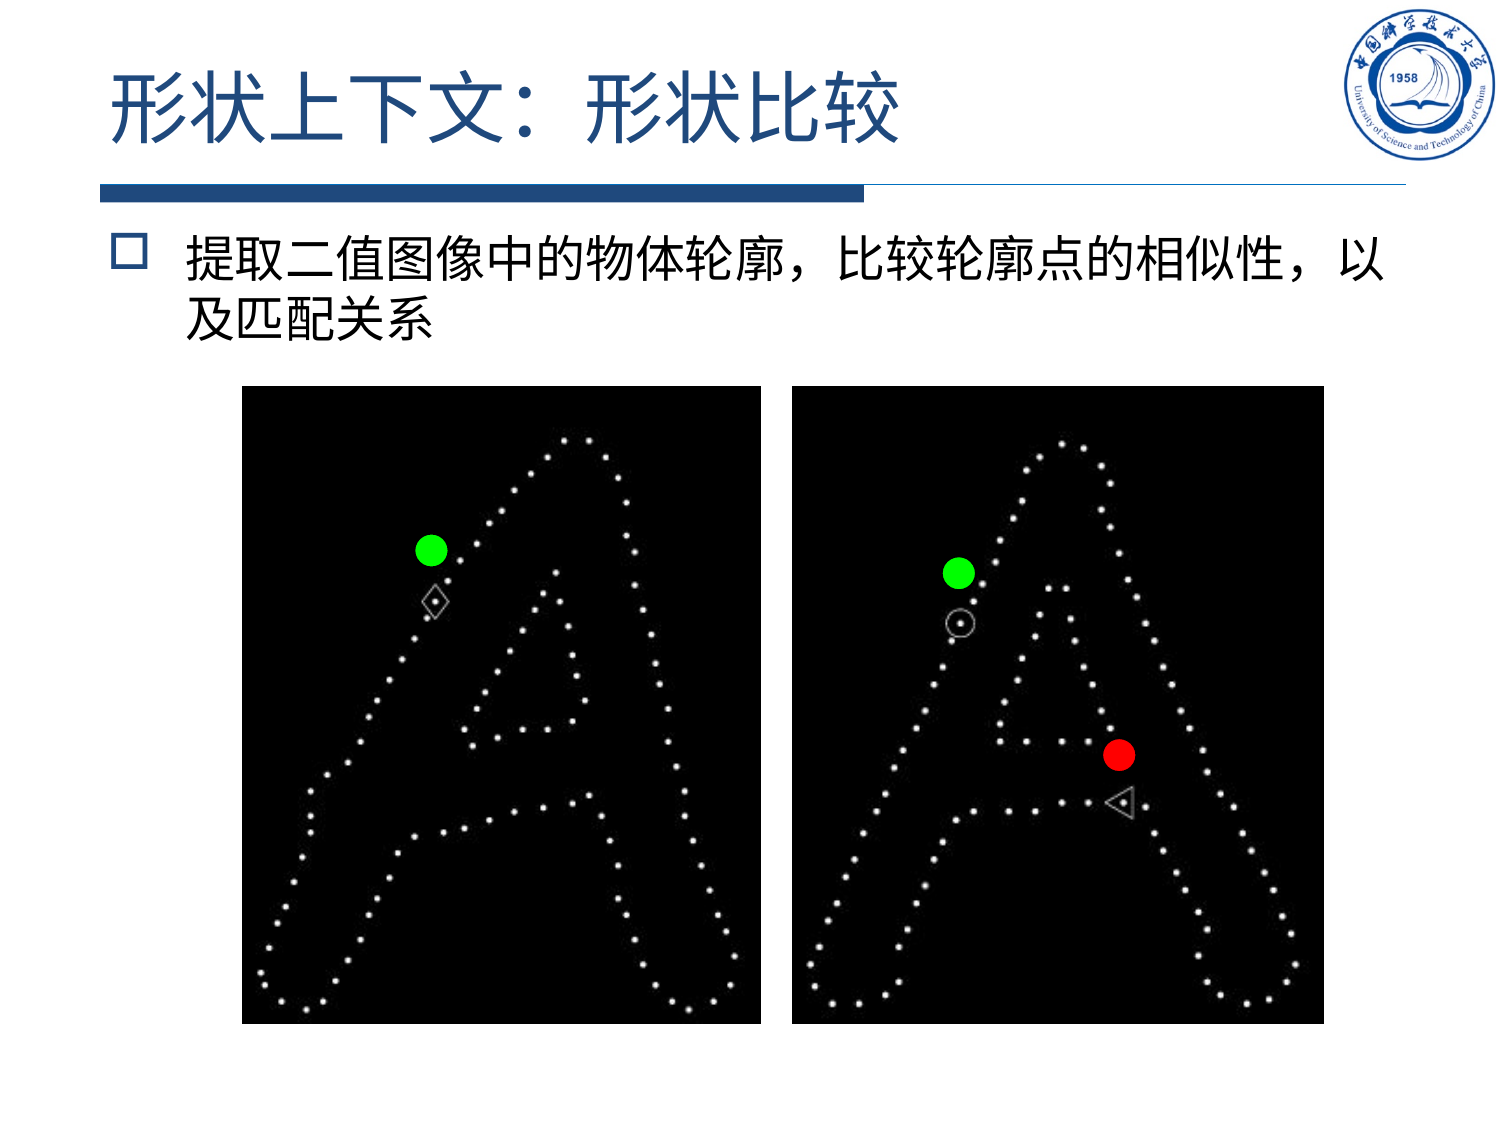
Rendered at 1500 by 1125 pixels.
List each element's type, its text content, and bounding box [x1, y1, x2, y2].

list 提取二值图像中的物体轮廓，比较轮廓点的相似性，以及匹配关系 [92, 220, 1406, 1035]
picture [1333, 1, 1500, 161]
title 形状上下文：形状比较 [94, 50, 1407, 161]
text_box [242, 386, 1324, 1024]
